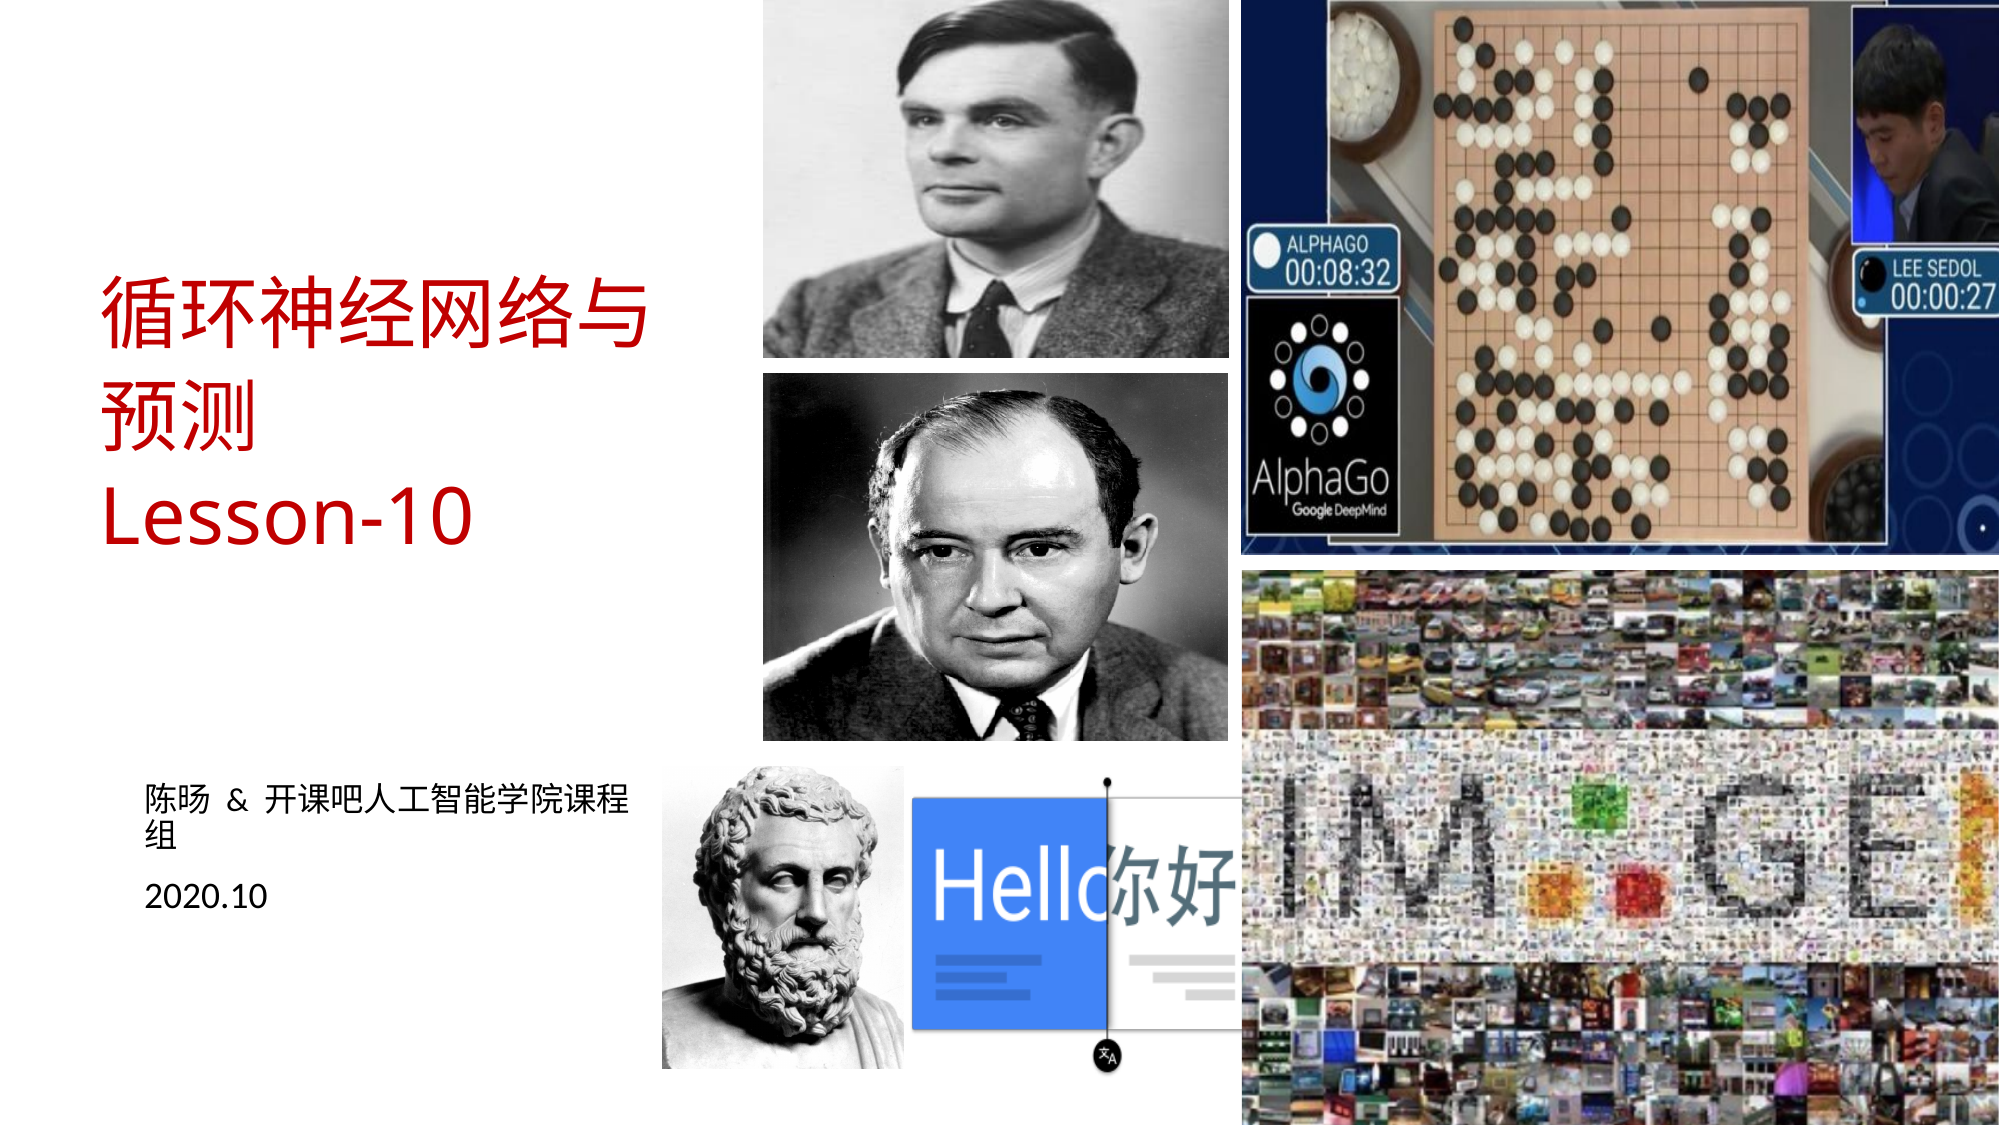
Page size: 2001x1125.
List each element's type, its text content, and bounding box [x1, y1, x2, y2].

title 循环神经网络与预测 Lesson-10 [92, 178, 727, 572]
picture [1241, 0, 1999, 556]
picture [763, 372, 1228, 741]
picture [910, 569, 1999, 1125]
picture [763, 0, 1229, 359]
picture [662, 766, 904, 1069]
subtitle 陈旸 & 开课吧人工智能学院课程组 2020.10 [136, 775, 662, 1048]
